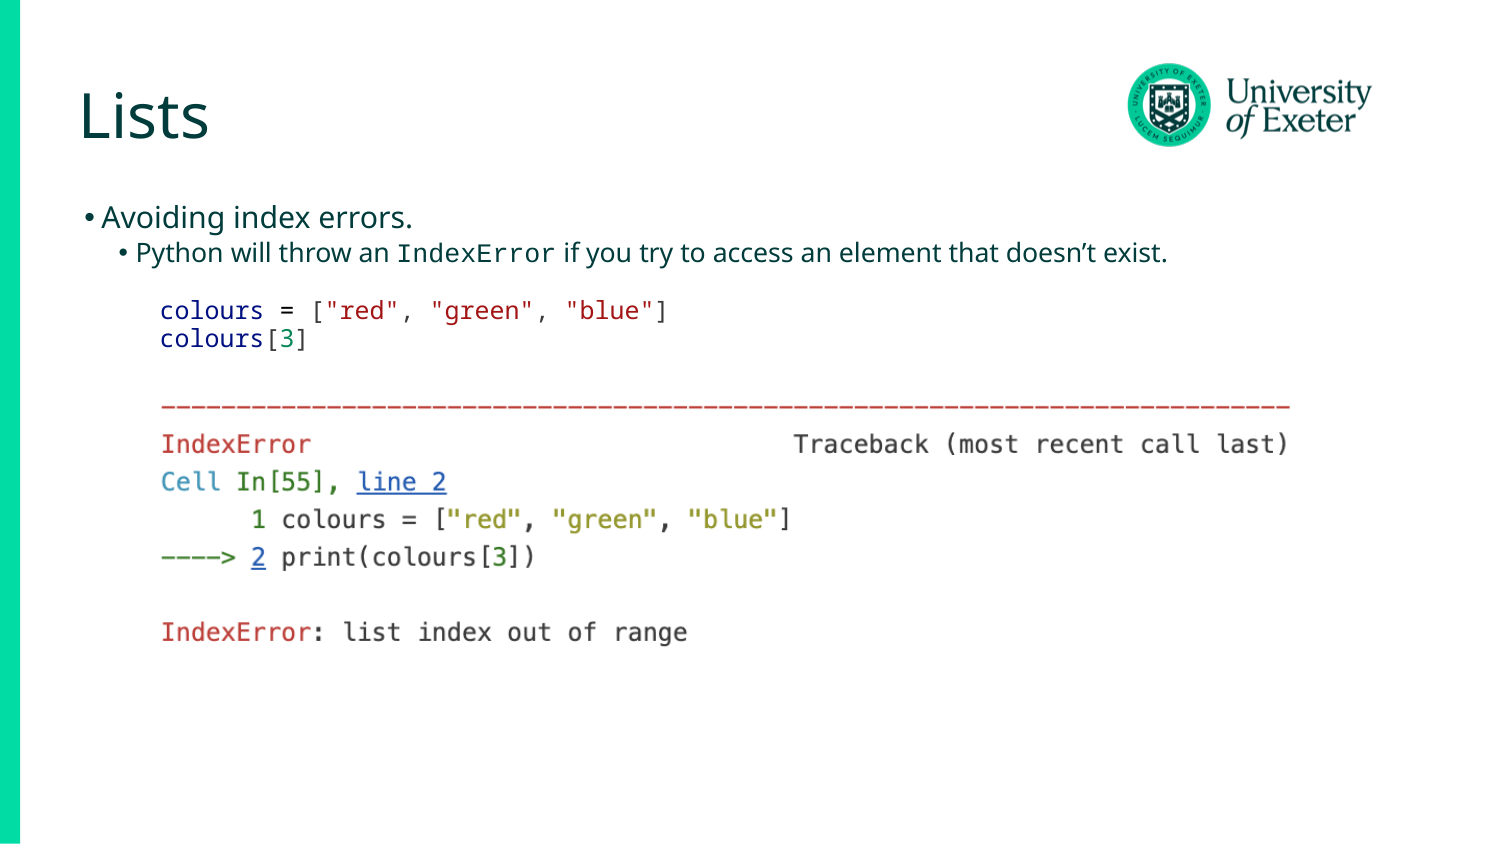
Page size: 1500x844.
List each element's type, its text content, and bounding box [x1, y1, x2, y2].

list Avoiding index errors. Python will throw an IndexError if you try to access an element that doesn’t exist. [69, 194, 1421, 782]
picture [144, 384, 1347, 666]
picture [1115, 16, 1385, 194]
text_box colours = ["red", "green", "blue"] colours[3] [144, 289, 895, 361]
title Lists [64, 77, 1086, 153]
